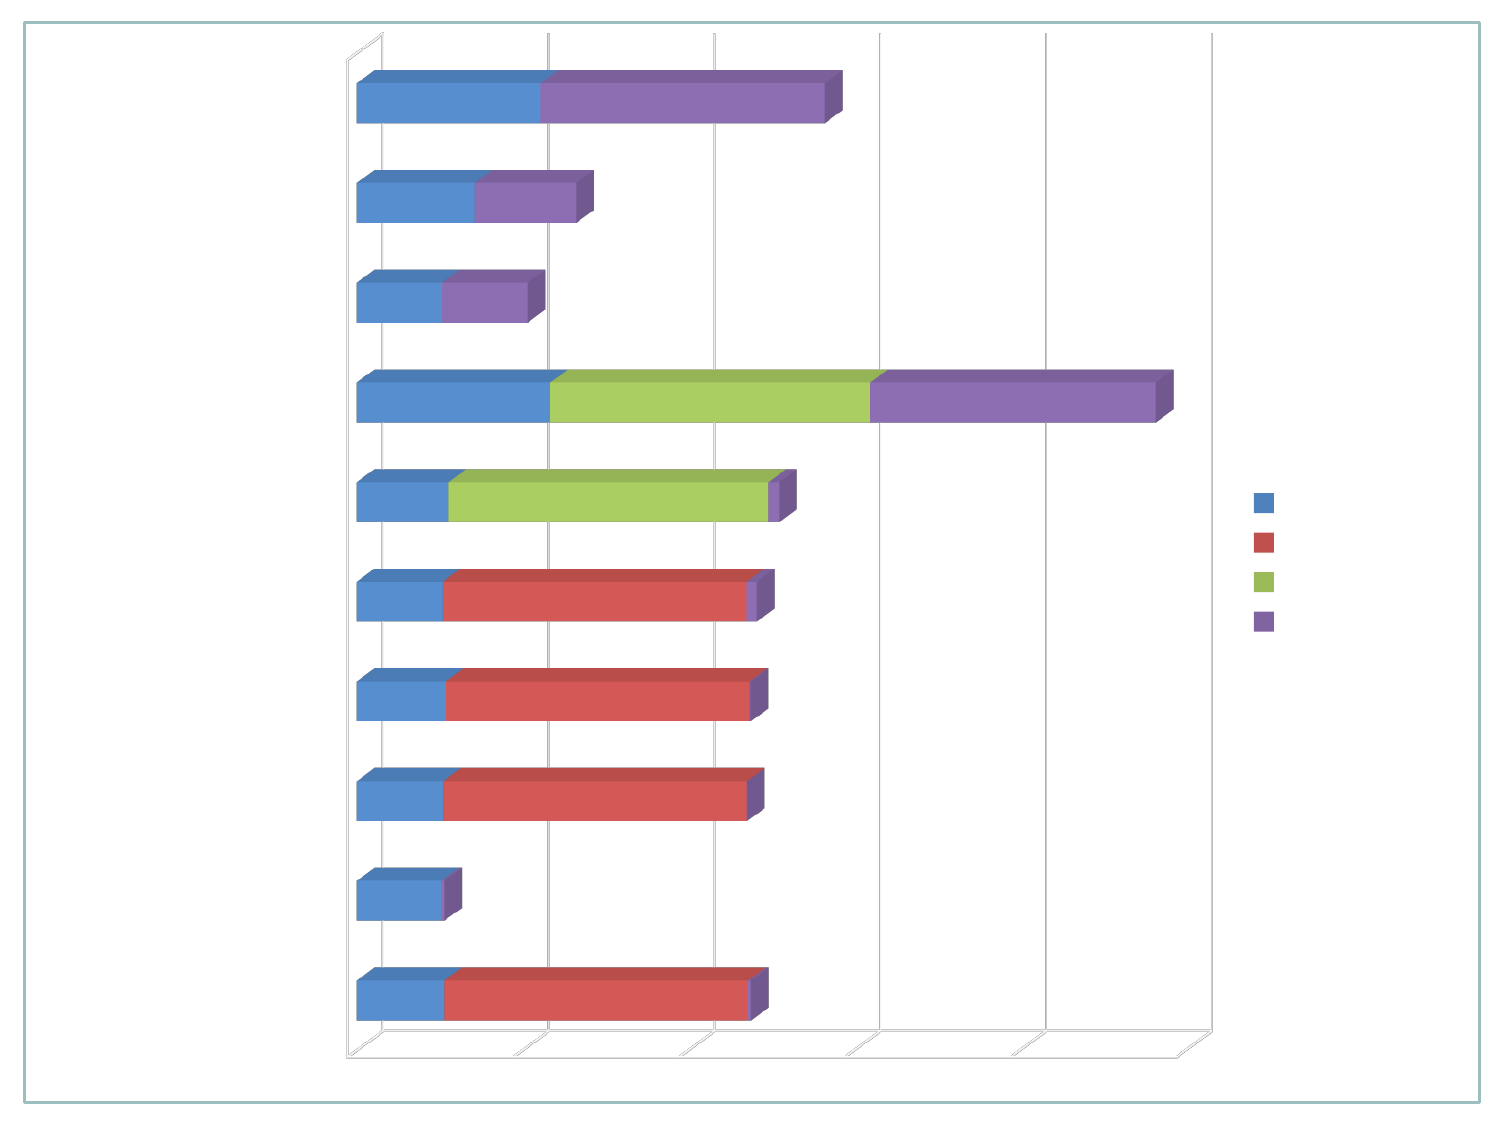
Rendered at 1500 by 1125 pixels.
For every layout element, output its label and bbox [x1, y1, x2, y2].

chart [0, 0, 1500, 1125]
